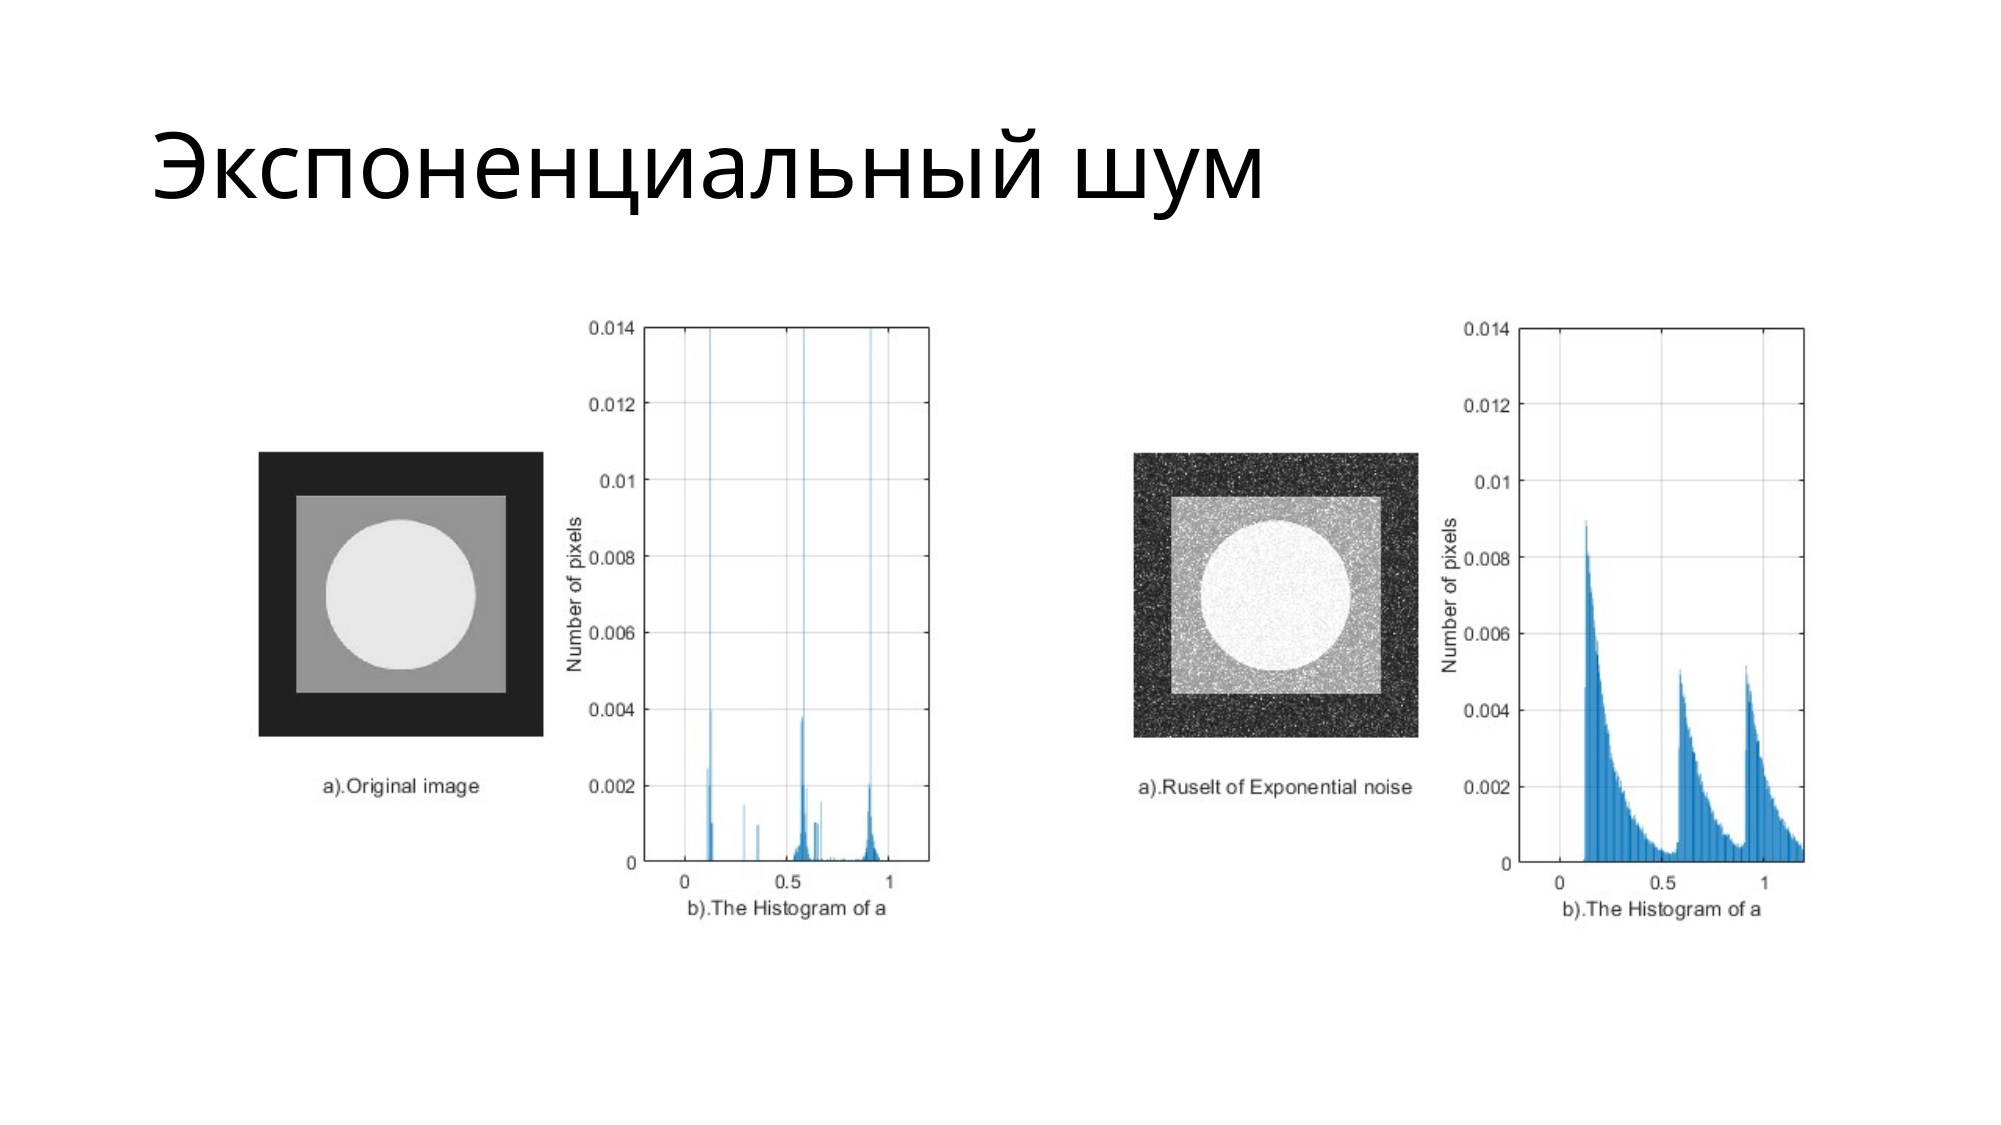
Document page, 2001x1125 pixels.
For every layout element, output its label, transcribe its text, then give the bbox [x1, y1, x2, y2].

picture [1012, 278, 1888, 935]
title Экспоненциальный шум [137, 59, 1863, 278]
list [137, 277, 1013, 934]
